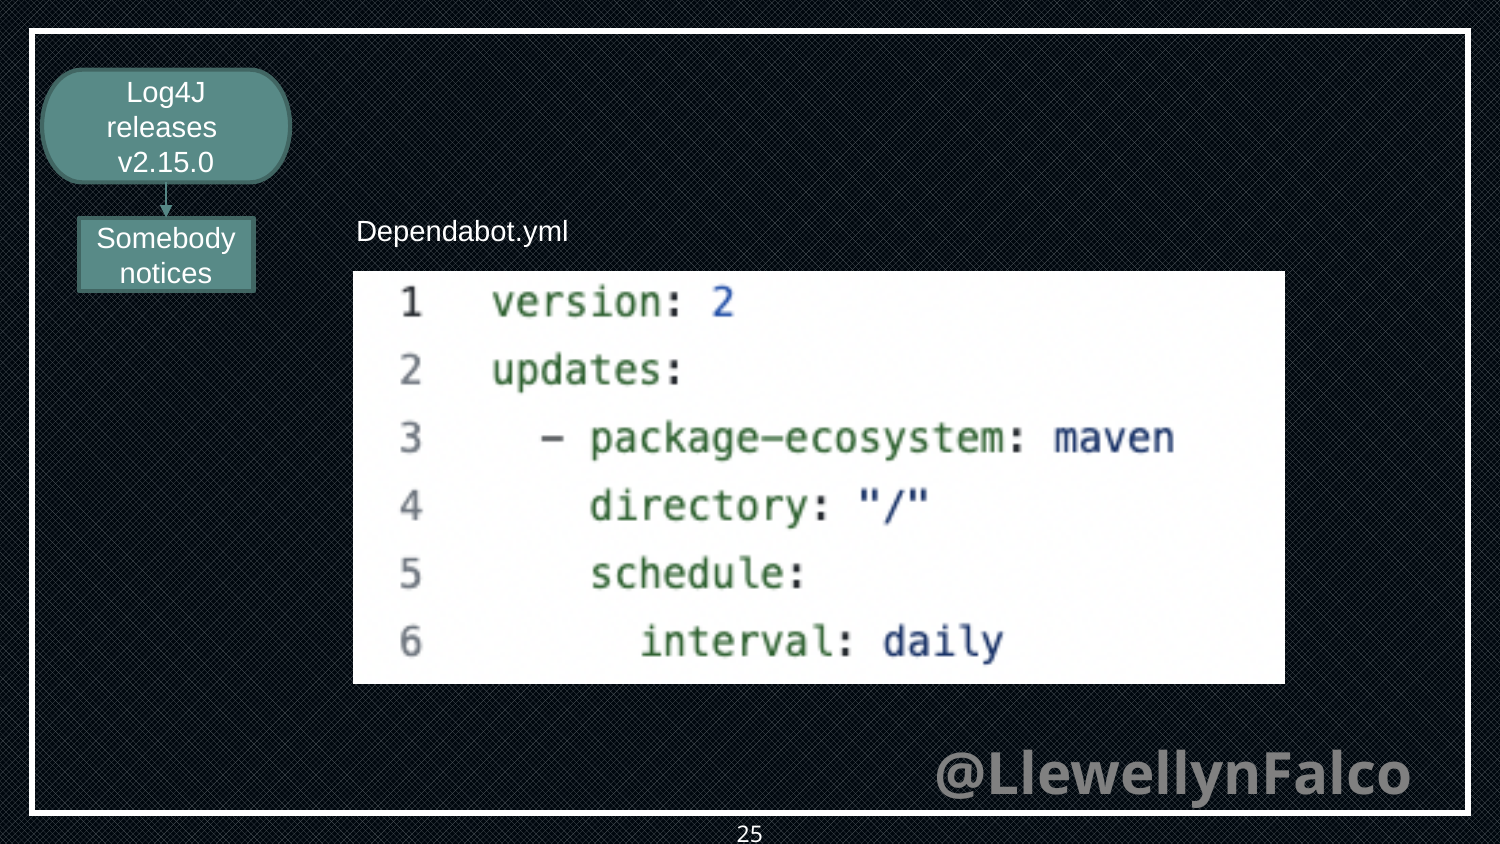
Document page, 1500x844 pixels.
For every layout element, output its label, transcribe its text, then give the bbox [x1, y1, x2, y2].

text_box Log4J releases v2.15.0 [39, 67, 293, 185]
picture [353, 271, 1286, 684]
text_box Dependabot.yml [341, 205, 585, 255]
text_box Somebody notices [77, 216, 256, 293]
slide_number 25 [0, 804, 1500, 840]
